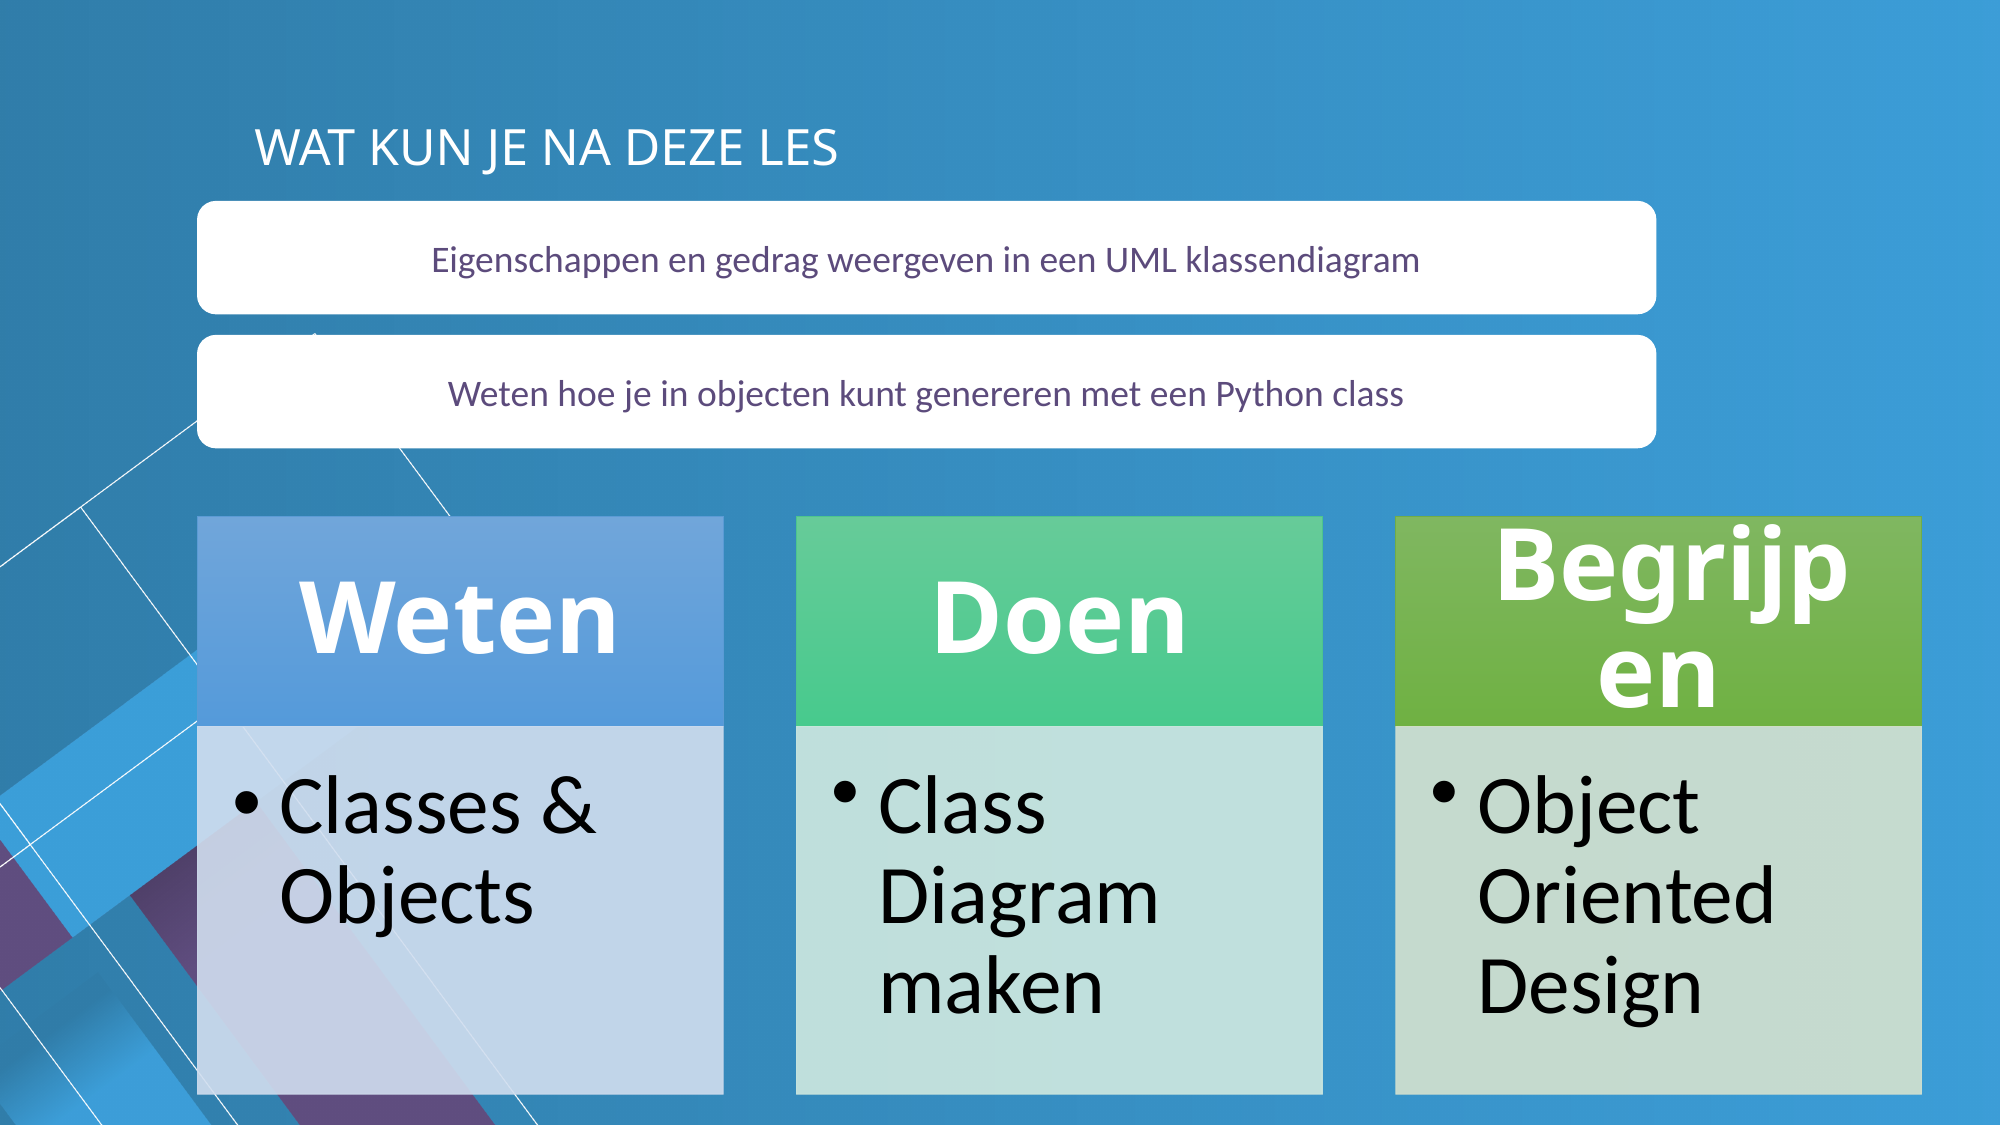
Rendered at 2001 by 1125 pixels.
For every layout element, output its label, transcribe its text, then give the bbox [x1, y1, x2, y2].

title Wat kun je na deze les [239, 85, 1911, 215]
text_box Eigenschappen en gedrag weergeven in een UML klassendiagram [195, 199, 1658, 316]
picture [0, 0, 2000, 1125]
text_box Weten hoe je in objecten kunt genereren met een Python class [195, 333, 1658, 448]
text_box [196, 448, 1922, 1125]
